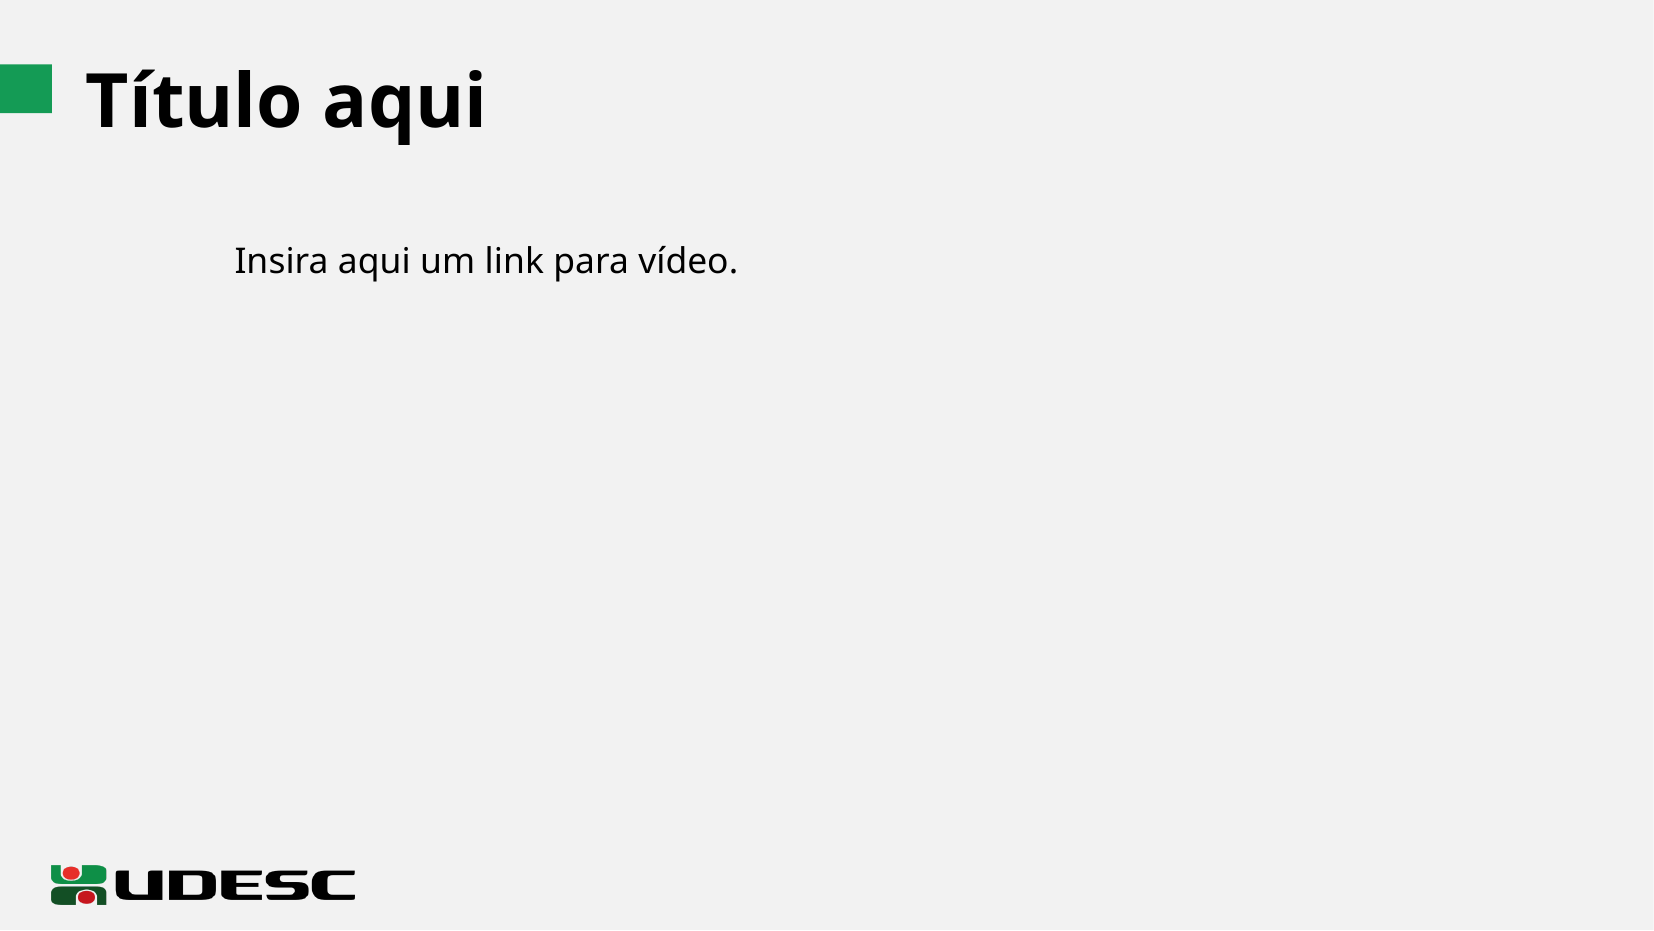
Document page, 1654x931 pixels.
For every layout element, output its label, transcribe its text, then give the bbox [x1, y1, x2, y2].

text_box Título aqui [70, 45, 1191, 150]
picture [51, 865, 355, 906]
text_box [0, 62, 54, 115]
text_box Insira aqui um link para vídeo. [0, 230, 1084, 288]
